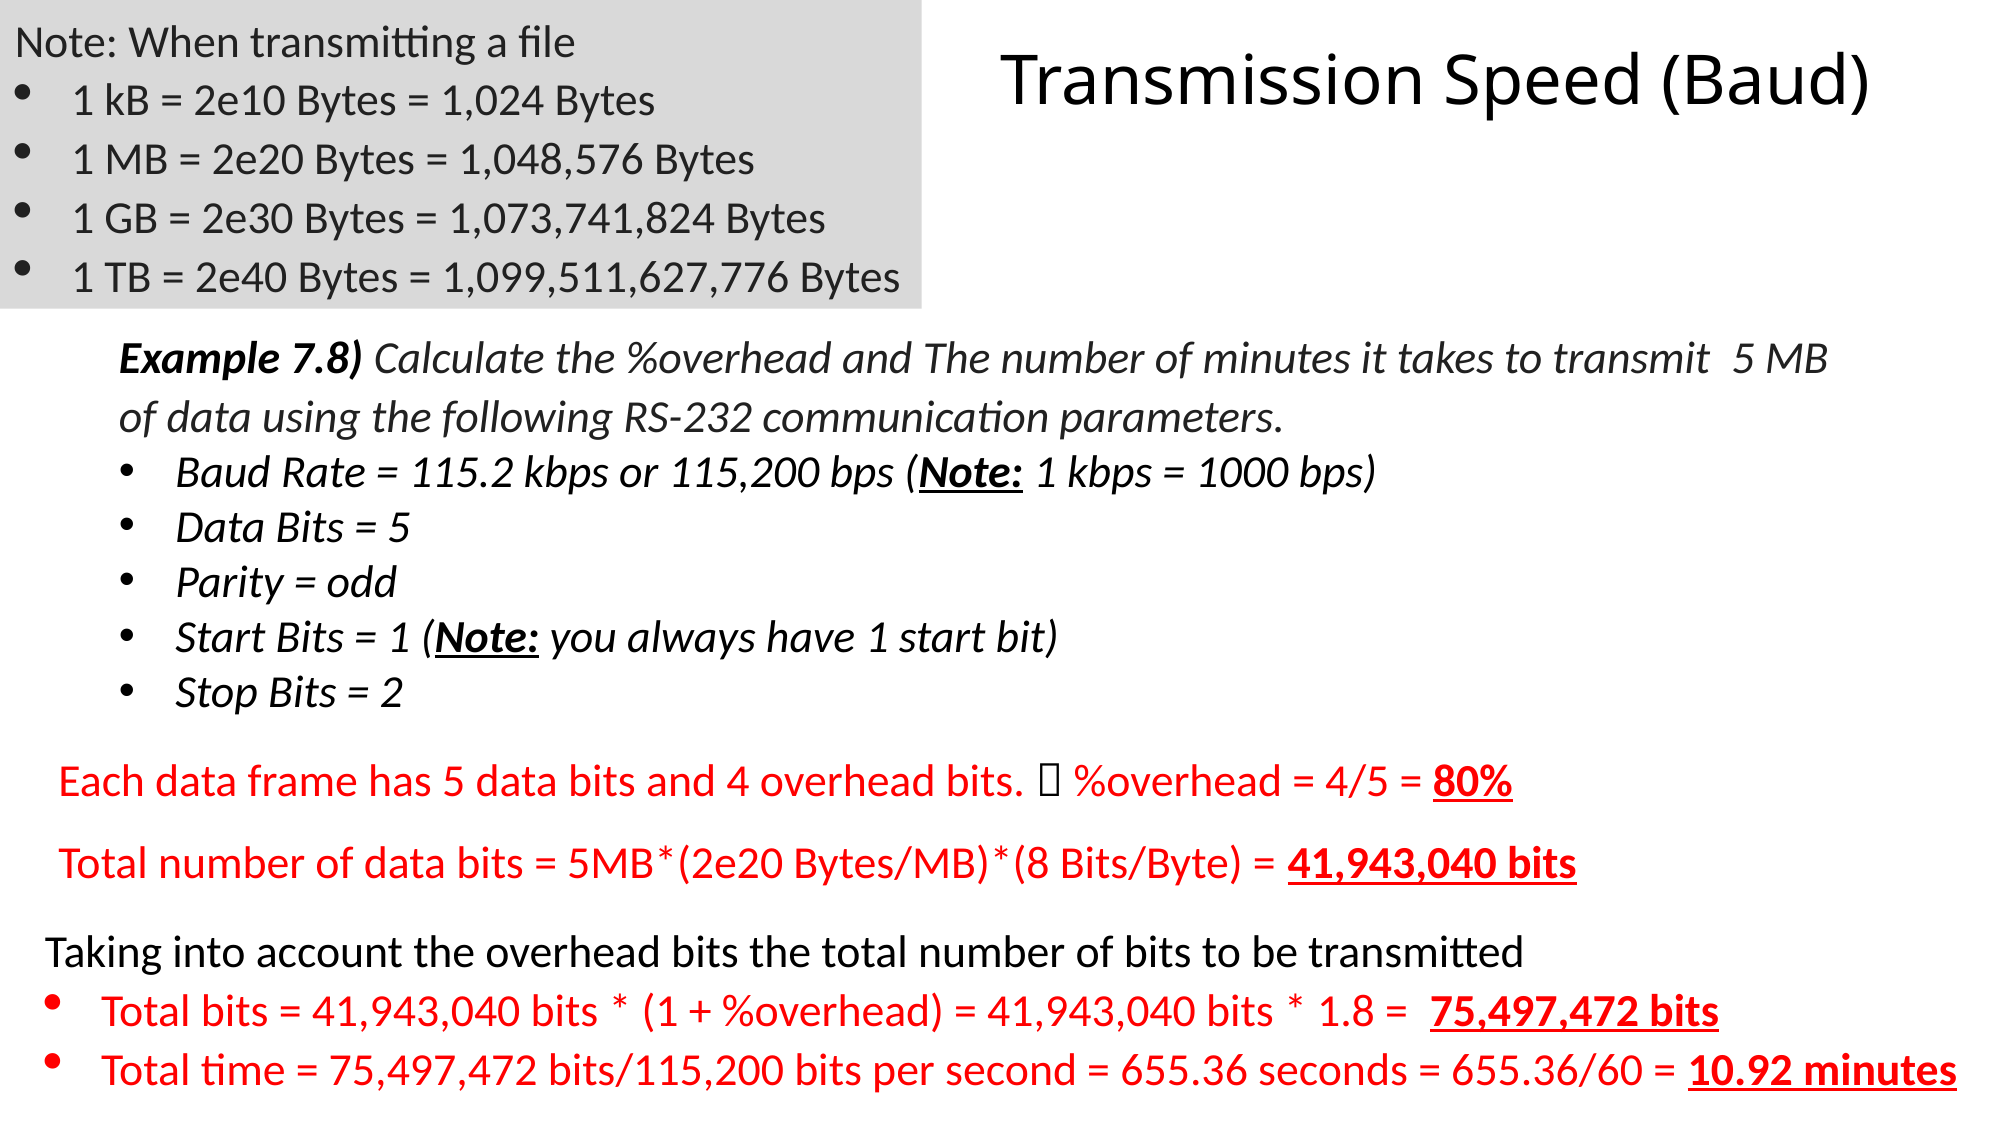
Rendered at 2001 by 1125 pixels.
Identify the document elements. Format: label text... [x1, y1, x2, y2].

text_box Total number of data bits = 5MB*(2e20 Bytes/MB)*(8 Bits/Byte) = 41,943,040 bits [43, 821, 1824, 896]
text_box Each data frame has 5 data bits and 4 overhead bits.  %overhead = 4/5 = 80% [43, 739, 1632, 813]
title Transmission Speed (Baud) [922, 18, 1980, 148]
text_box Note: When transmitting a file 1 kB = 2e10 Bytes = 1,024 Bytes 1 MB = 2e20 Bytes = 1,048,576 Bytes 1 GB = 2e30 Bytes = 1,073,741,824 Bytes 1 TB = 2e40 Bytes = 1,099,511,627,776 Bytes [0, 0, 922, 309]
text_box Taking into account the overhead bits the total number of bits to be transmitted Total bits = 41,943,040 bits * (1 + %overhead) = 41,943,040 bits * 1.8 = 75,497,472 bits Total time = 75,497,472 bits/115,200 bits per second = 655.36 seconds = 655.36/60 = 10.92 minutes [30, 910, 2000, 1102]
text_box Example 7.8) Calculate the %overhead and The number of minutes it takes to transmit 5 MB of data using the following RS-232 communication parameters. Baud Rate = 115.2 kbps or 115,200 bps (Note: 1 kbps = 1000 bps) Data Bits = 5 Parity = odd Start Bits = 1 (Note: you always have 1 start bit) Stop Bits = 2 [104, 316, 1888, 724]
